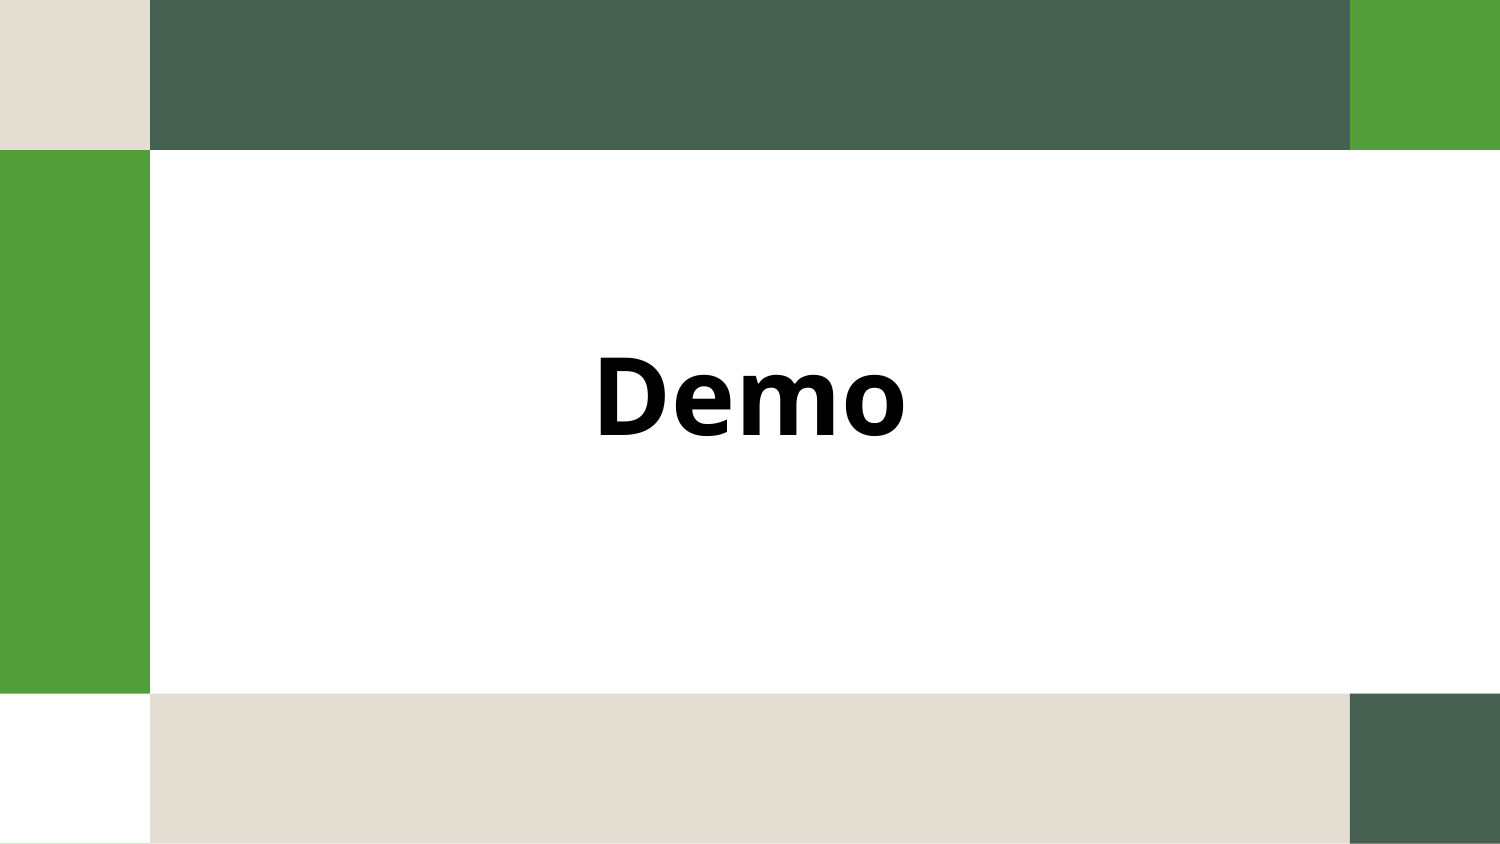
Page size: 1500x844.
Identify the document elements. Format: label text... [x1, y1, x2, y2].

title Demo [211, 322, 1289, 462]
